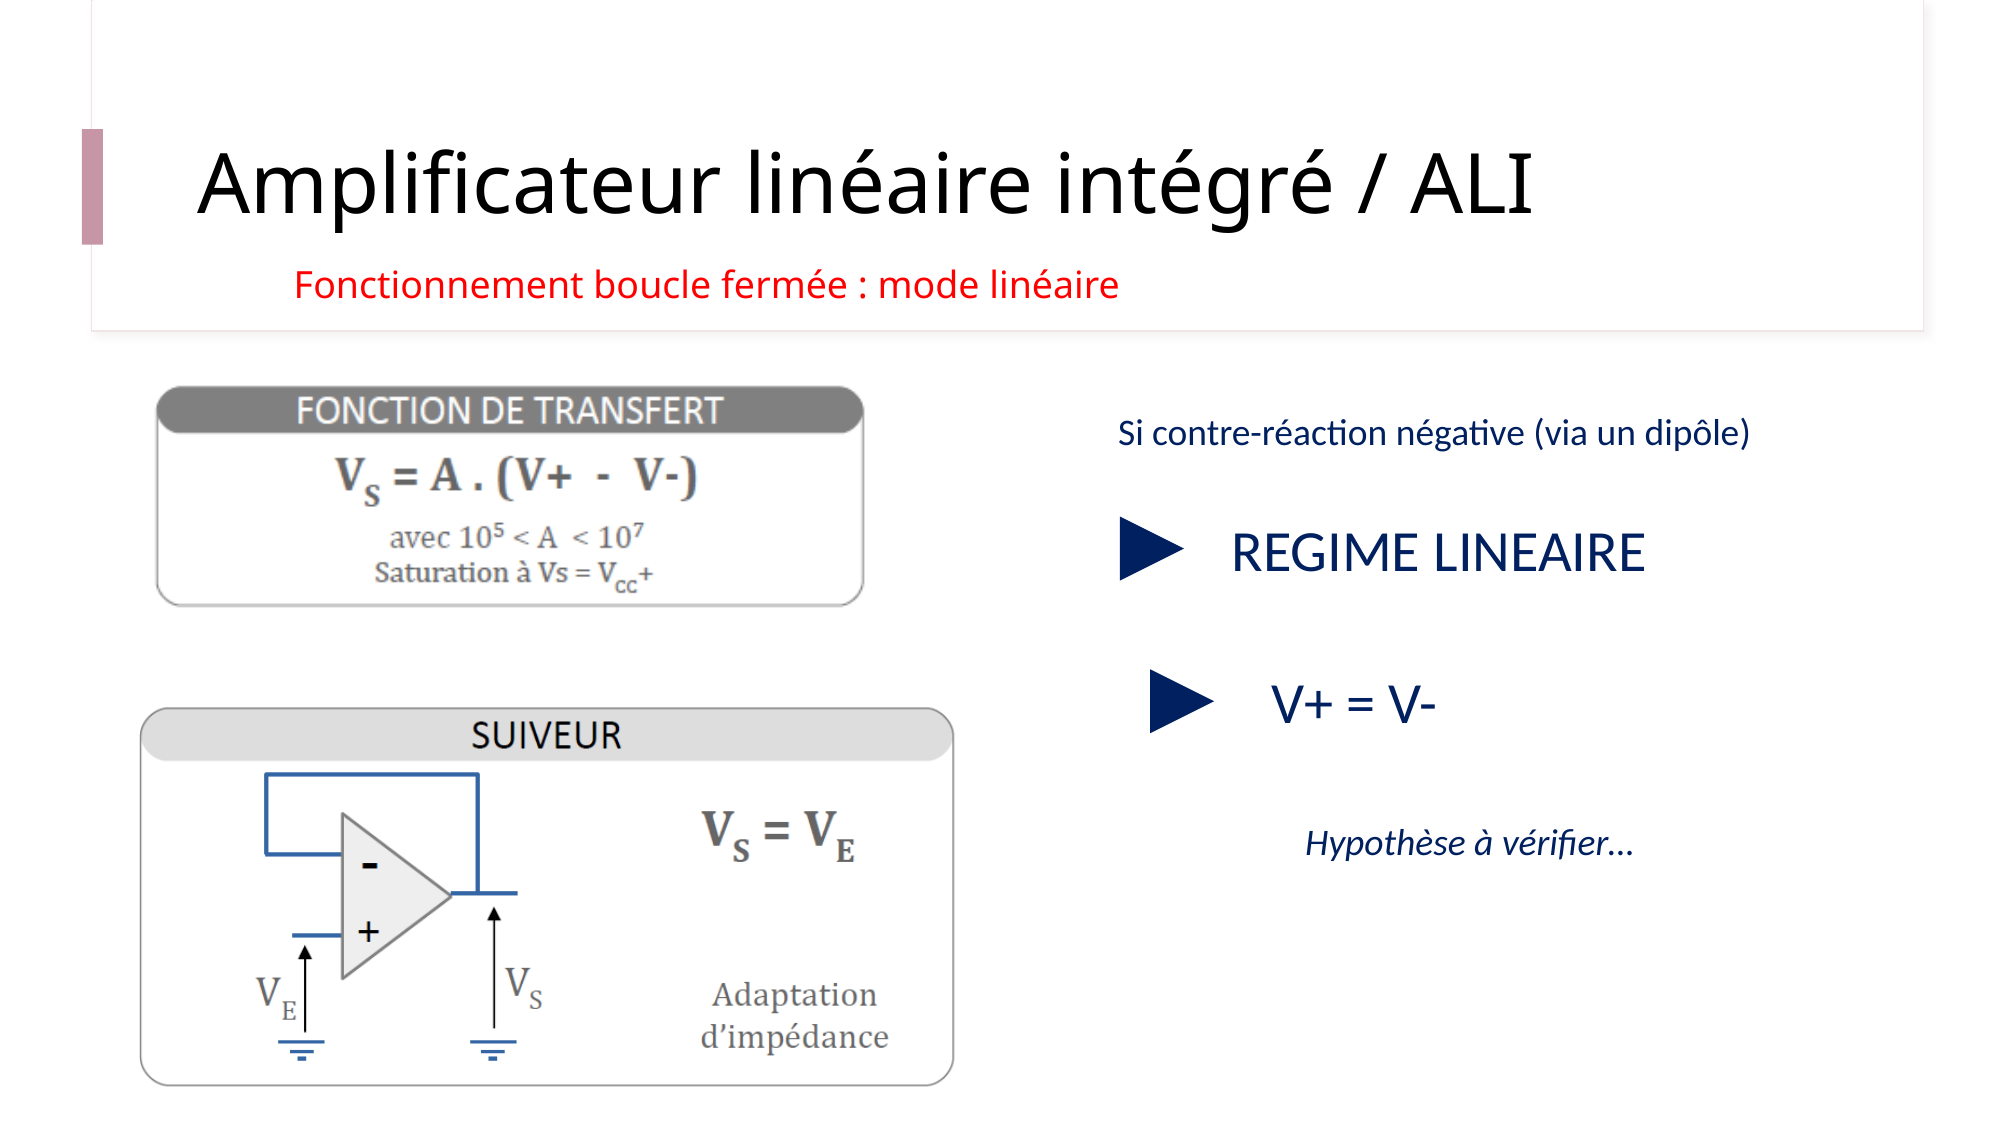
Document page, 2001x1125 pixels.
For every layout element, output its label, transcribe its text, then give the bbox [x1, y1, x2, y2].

picture [139, 372, 880, 613]
text_box REGIME LINEAIRE [1216, 505, 1832, 591]
text_box Hypothèse à vérifier… [1290, 810, 1782, 871]
text_box Si contre-réaction négative (via un dipôle) [1103, 400, 1898, 461]
text_box Fonctionnement boucle fermée : mode linéaire [279, 253, 1604, 313]
text_box [1119, 516, 1184, 581]
picture [139, 701, 960, 1090]
title Amplificateur linéaire intégré / ALI [183, 90, 1851, 284]
text_box V+ = V- [1256, 658, 1562, 743]
text_box [1150, 669, 1215, 734]
